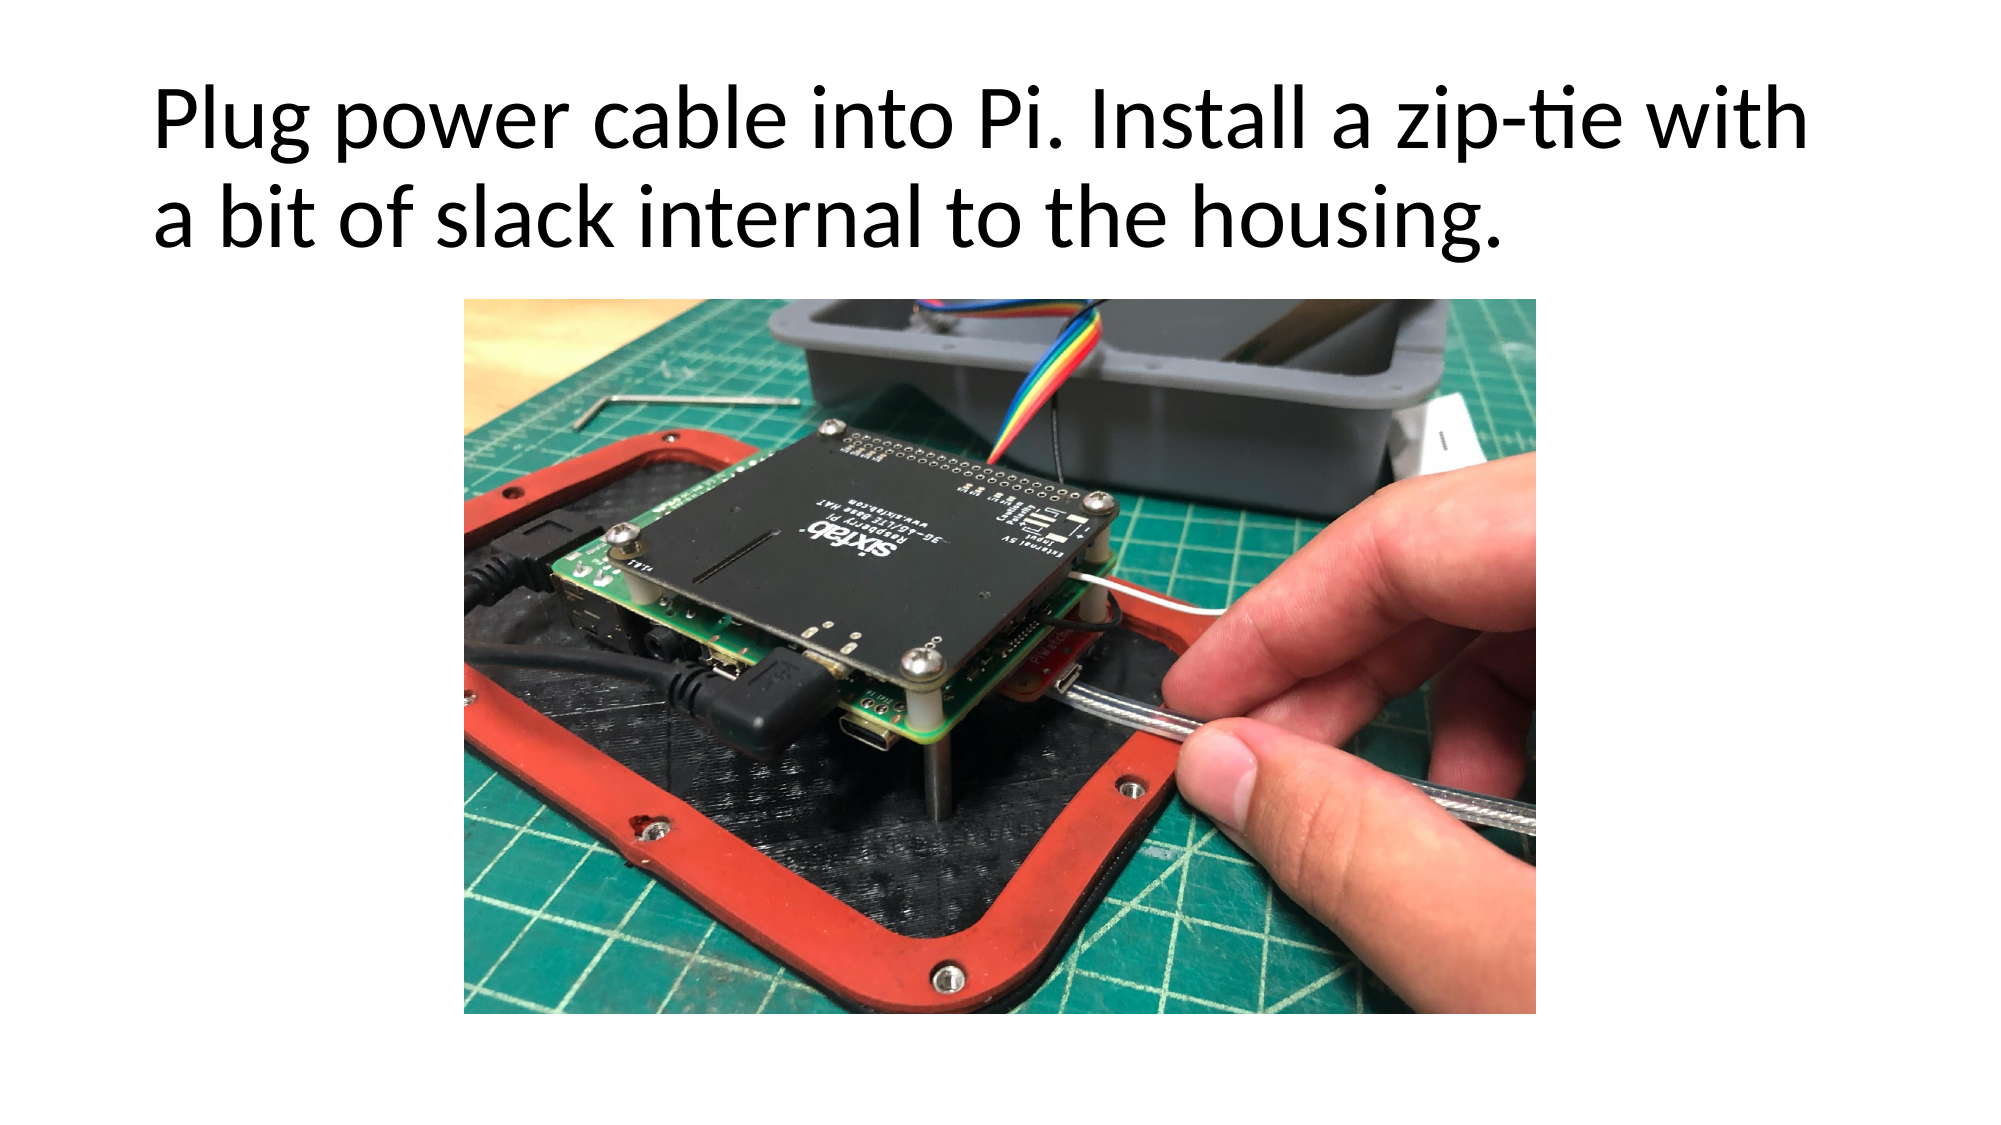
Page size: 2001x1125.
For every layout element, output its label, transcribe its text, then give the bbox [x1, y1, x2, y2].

title Plug power cable into Pi. Install a zip-tie with a bit of slack internal to the housing. [137, 59, 1863, 278]
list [464, 299, 1536, 1014]
